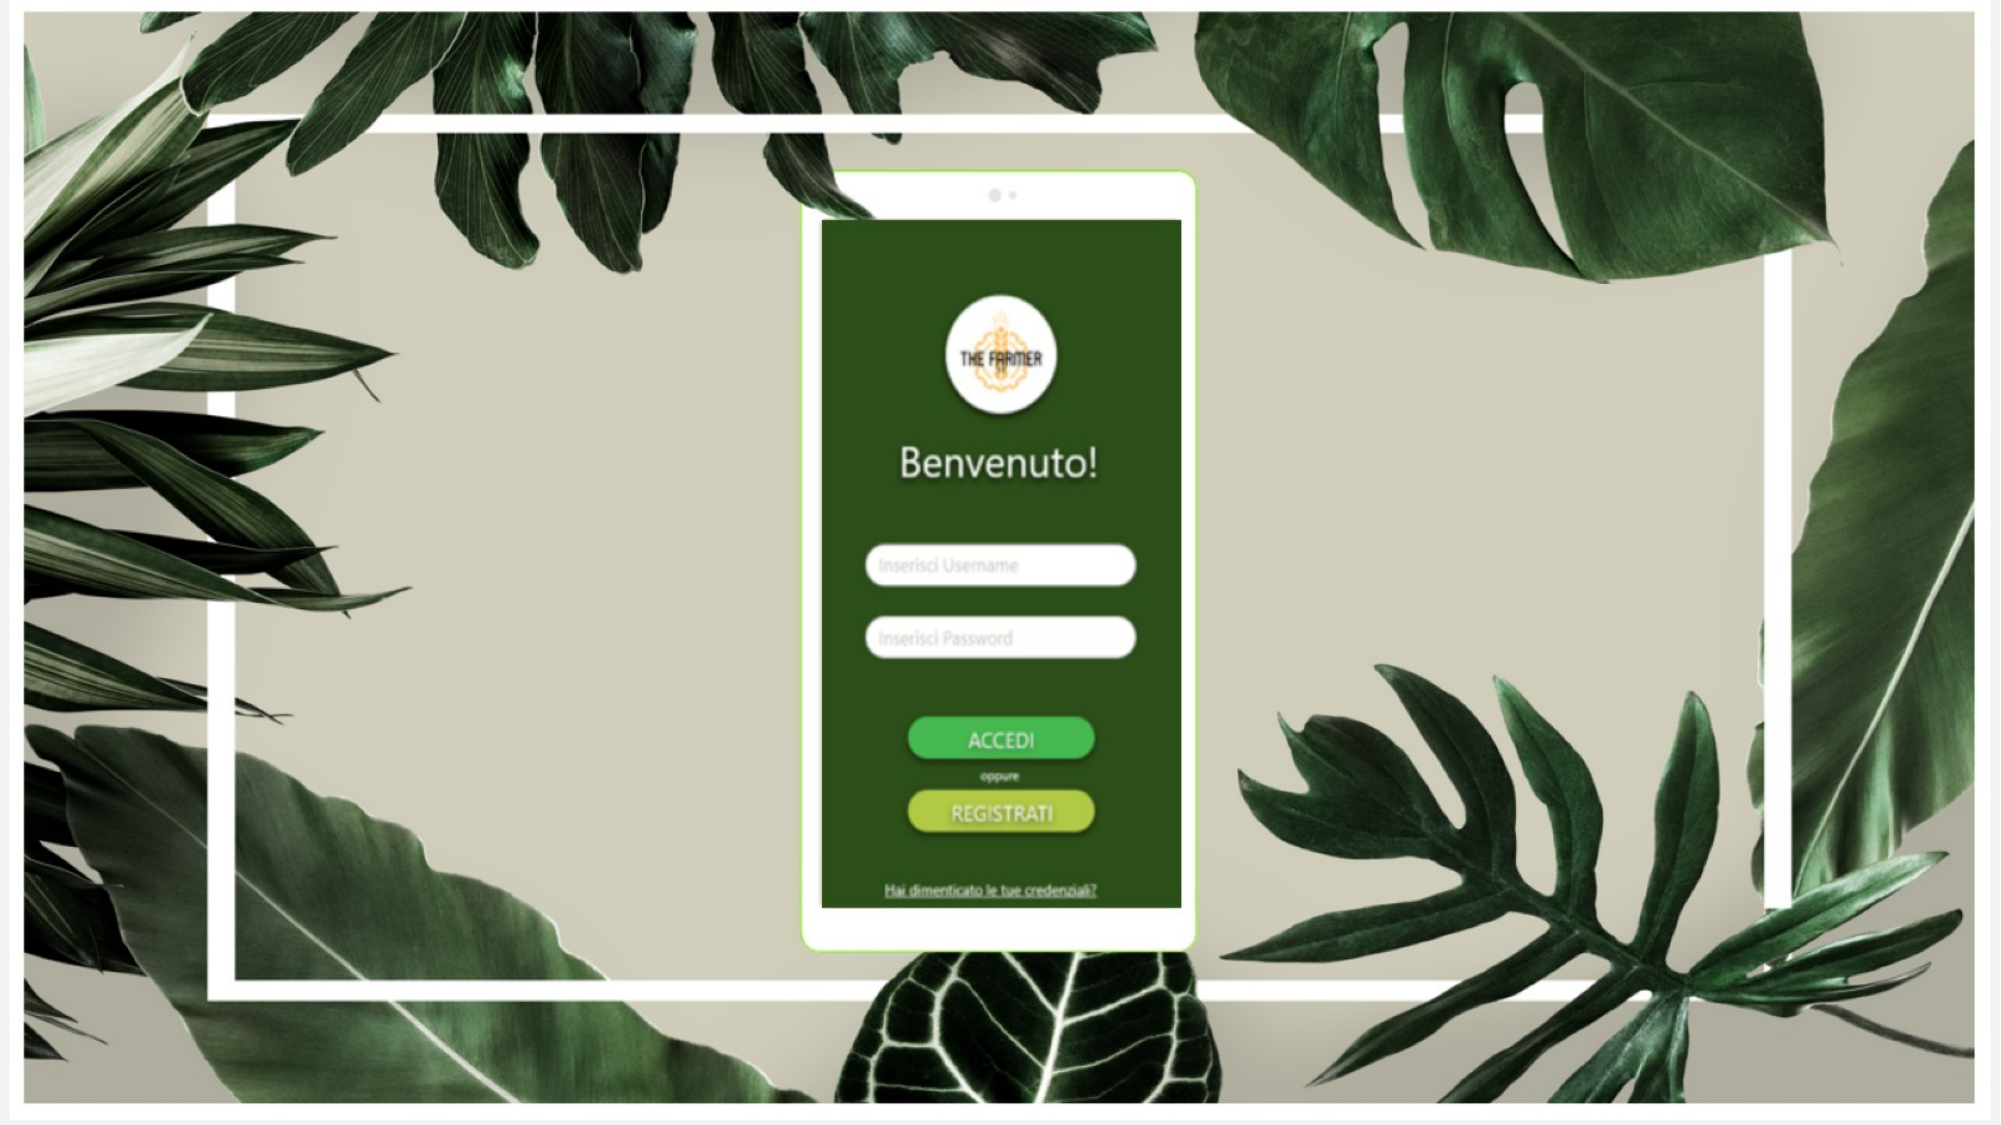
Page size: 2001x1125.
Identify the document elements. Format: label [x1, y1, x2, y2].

text_box [10, 0, 1989, 1117]
